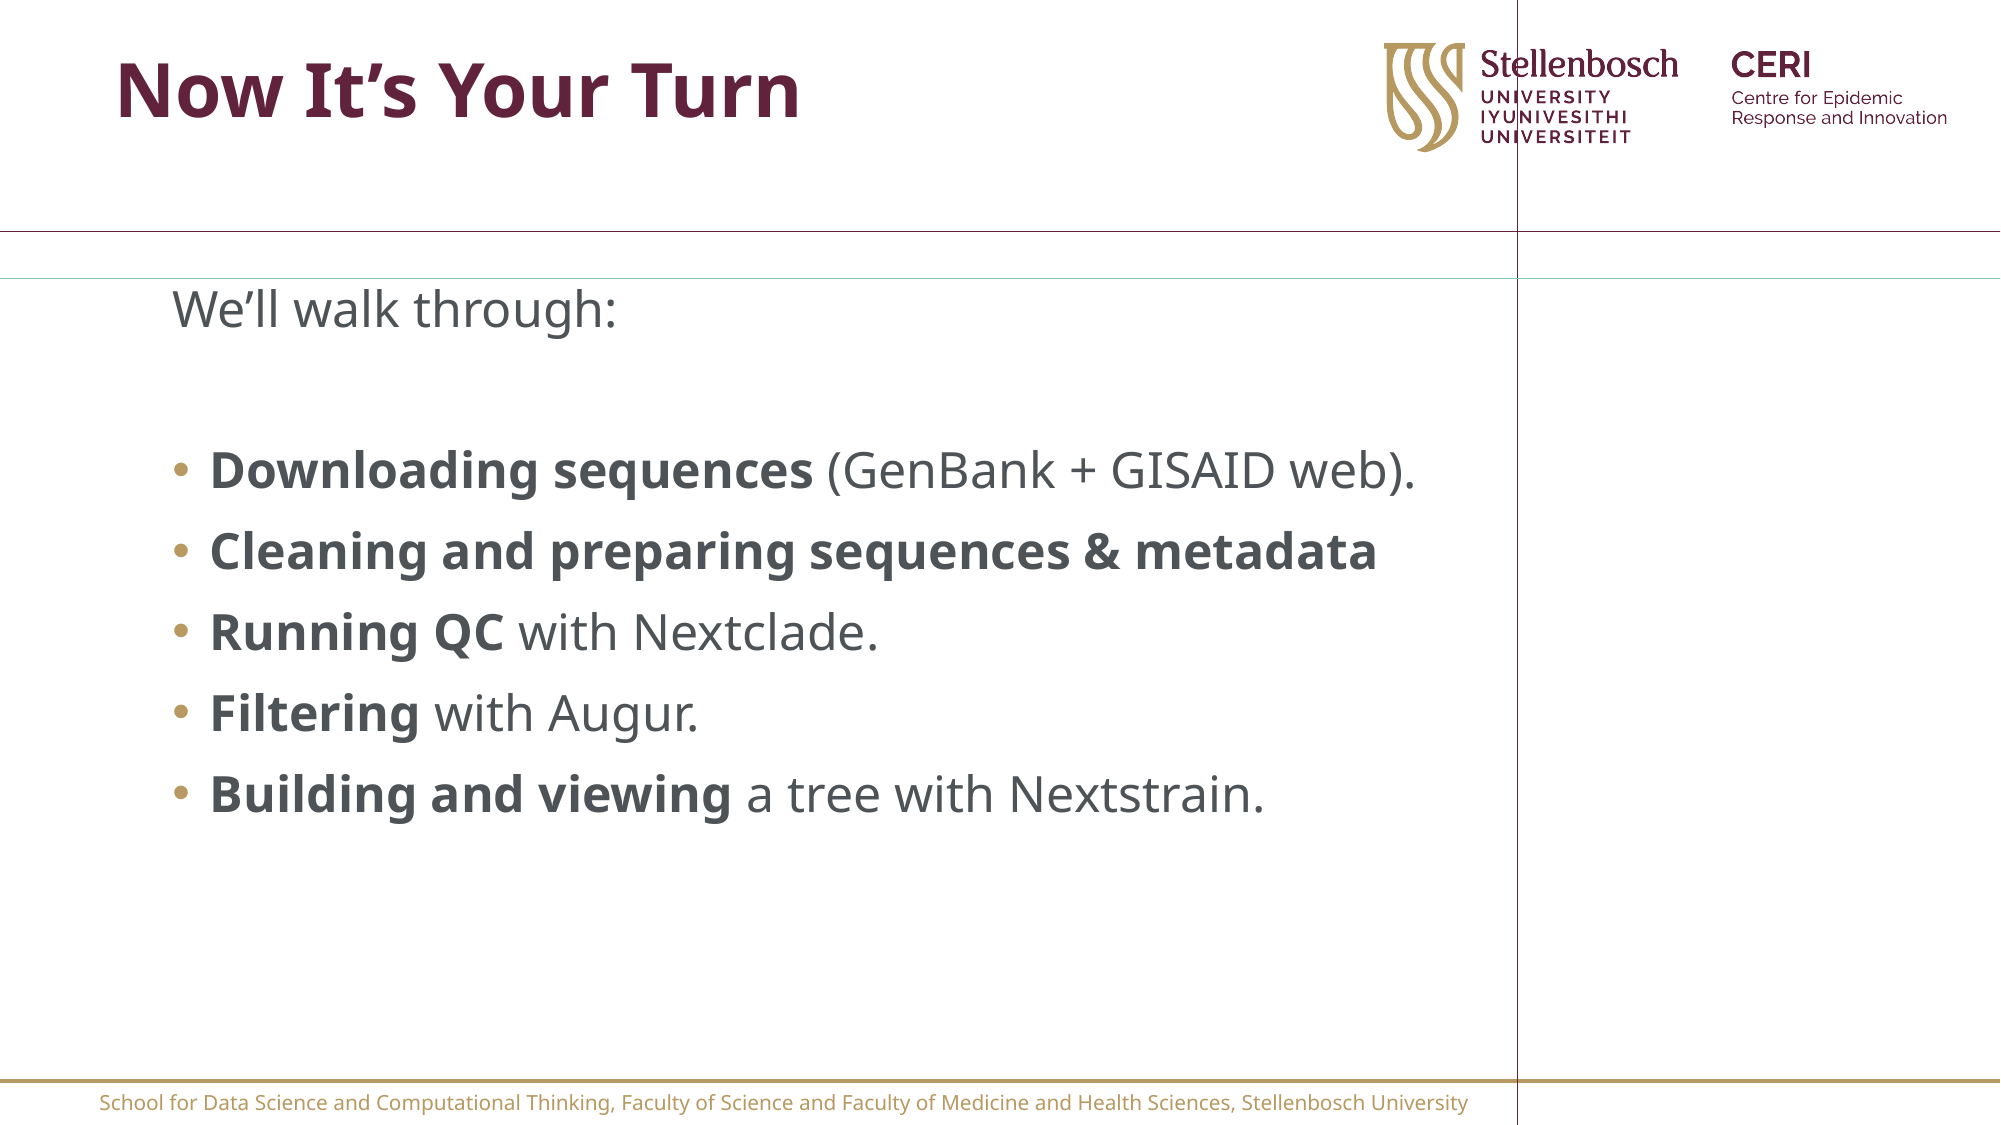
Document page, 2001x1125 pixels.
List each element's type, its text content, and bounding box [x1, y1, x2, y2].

list We’ll walk through: Downloading sequences (GenBank + GISAID web). Cleaning and preparing sequences & metadata Running QC with Nextclade. Filtering with Augur. Building and viewing a tree with Nextstrain. [157, 269, 1677, 982]
title Now It’s Your Turn [99, 45, 1900, 168]
picture [1339, 0, 2000, 202]
